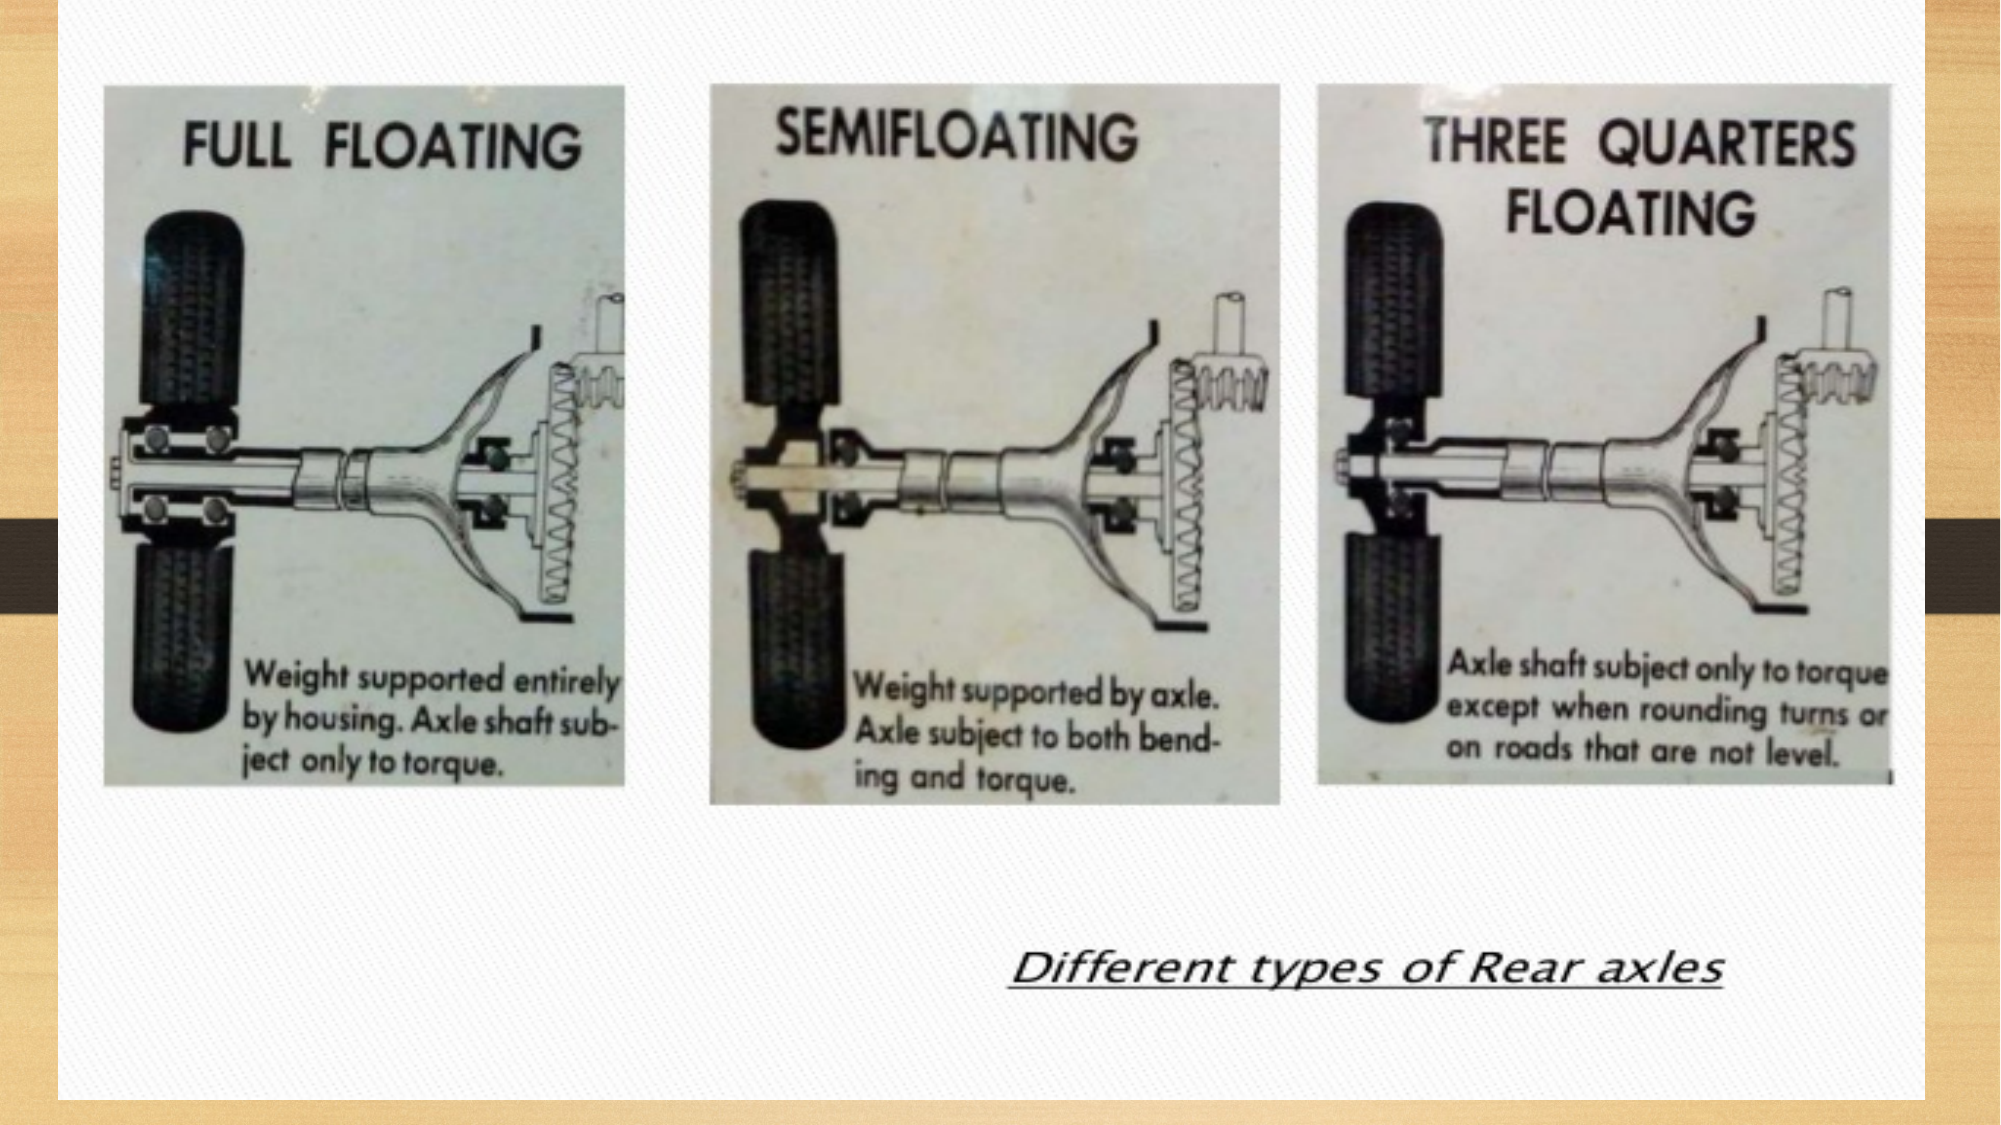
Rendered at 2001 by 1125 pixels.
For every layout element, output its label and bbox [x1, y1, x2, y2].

picture [0, 0, 2001, 1125]
list [58, 0, 1925, 1100]
